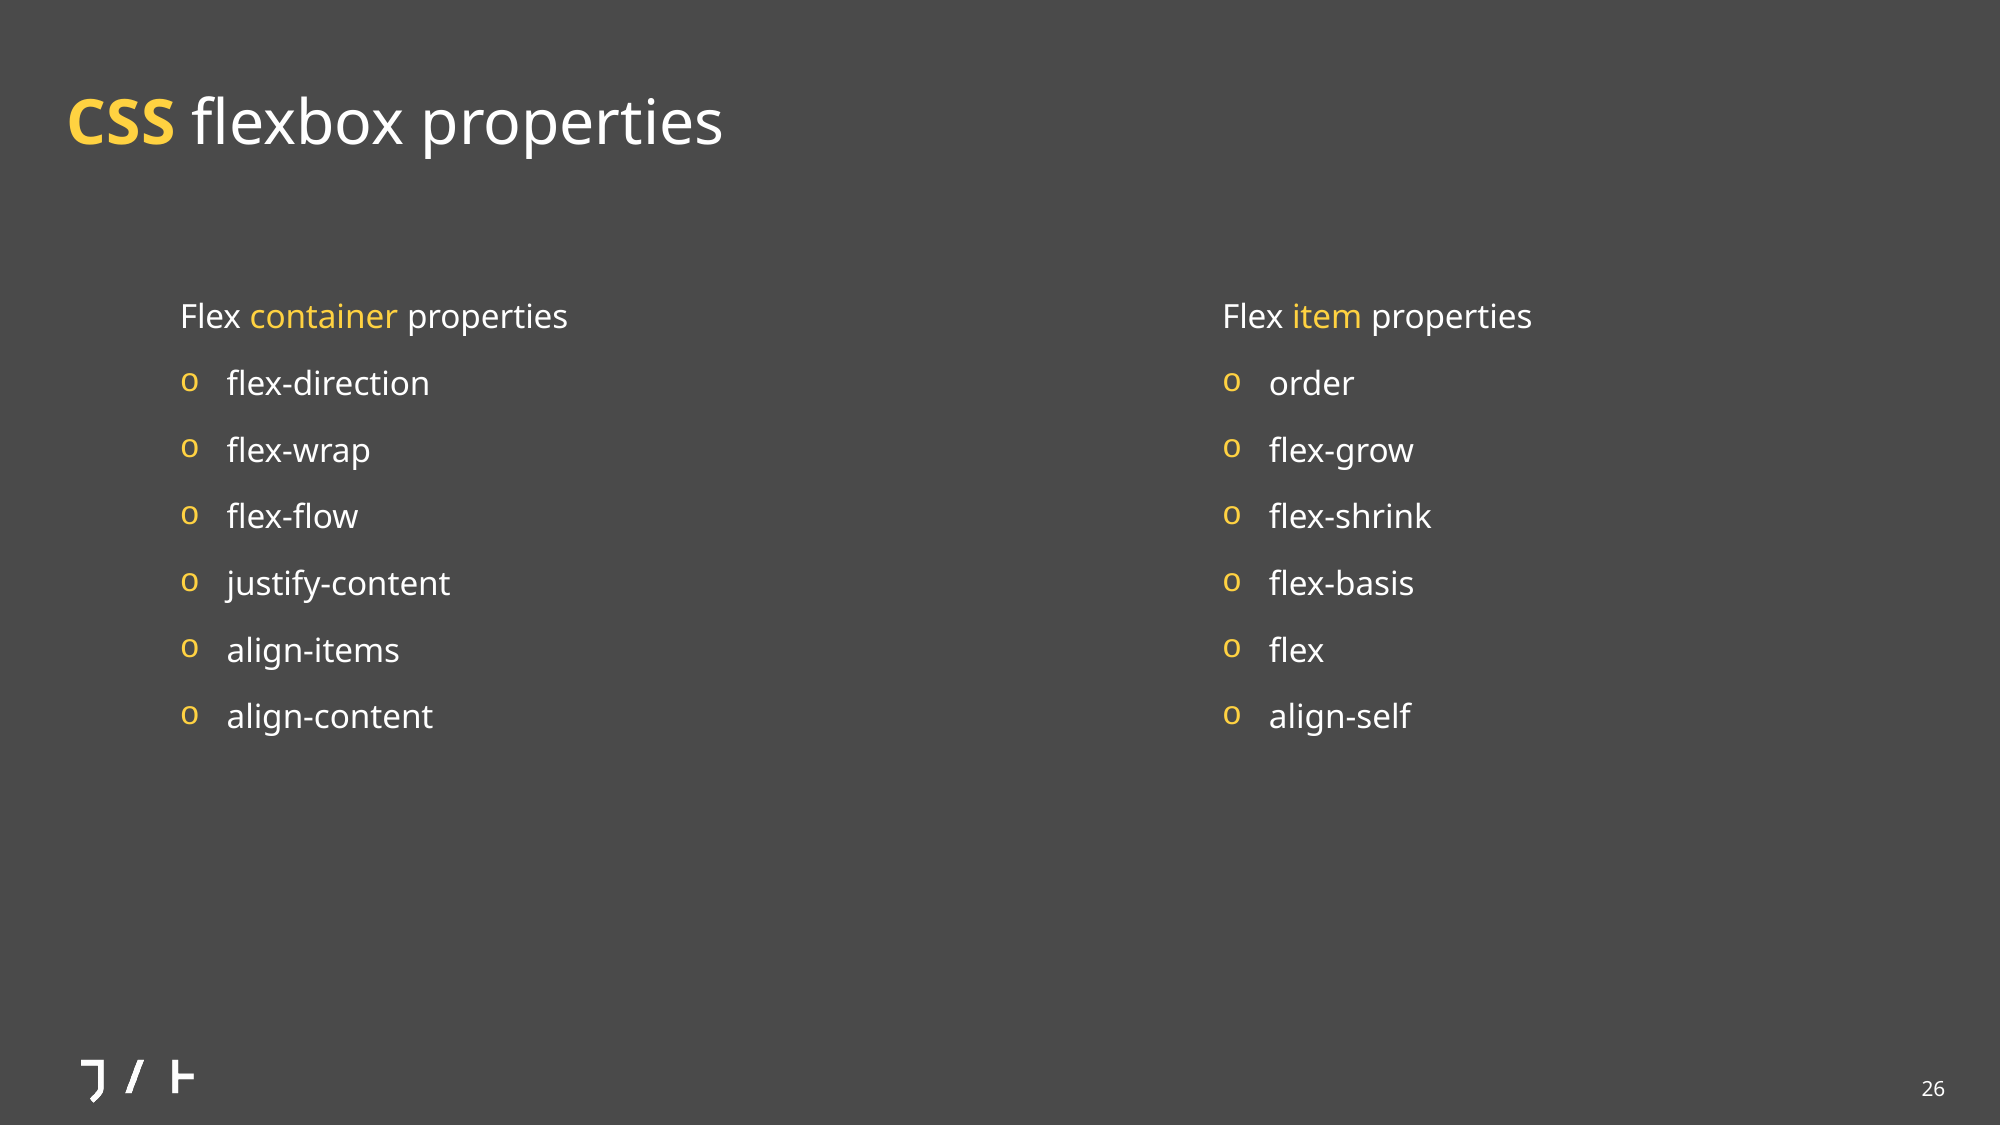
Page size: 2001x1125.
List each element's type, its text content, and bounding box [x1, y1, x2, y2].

slide_number 26 [1903, 1070, 1963, 1110]
list Flex item properties order flex-grow flex-shrink flex-basis flex align-self [1222, 261, 2000, 995]
picture [66, 1041, 205, 1115]
title CSS flexbox properties [66, 55, 1904, 157]
list Flex container properties flex-direction flex-wrap flex-flow justify-content align-items align-content [179, 261, 1072, 995]
